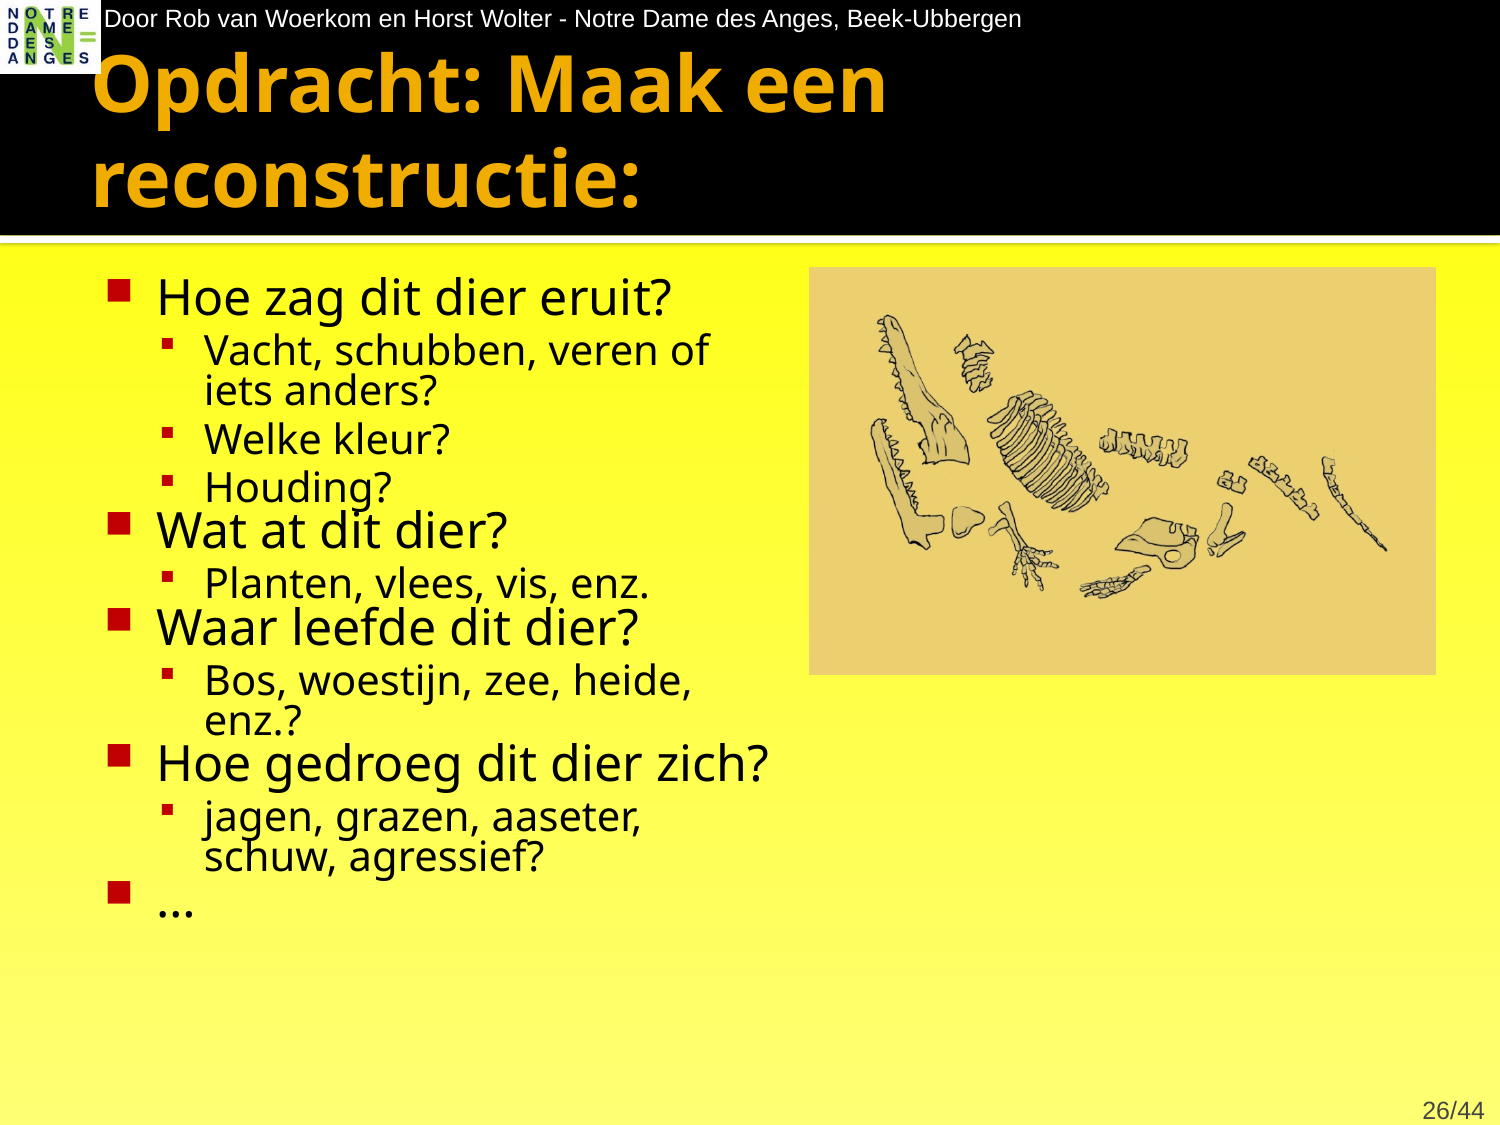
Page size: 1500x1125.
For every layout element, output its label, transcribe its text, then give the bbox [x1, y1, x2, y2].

picture [809, 267, 1436, 675]
list Hoe zag dit dier eruit? Vacht, schubben, veren of iets anders? Welke kleur? Houding? Wat at dit dier? Planten, vlees, vis, enz. Waar leefde dit dier? Bos, woestijn, zee, heide, enz.? Hoe gedroeg dit dier zich? jagen, grazen, aaseter, schuw, agressief? … [75, 262, 798, 1005]
title Opdracht: Maak een reconstructie: [75, 25, 1425, 231]
slide_number 26/44 [1356, 1070, 1500, 1125]
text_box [0, 0, 1105, 74]
